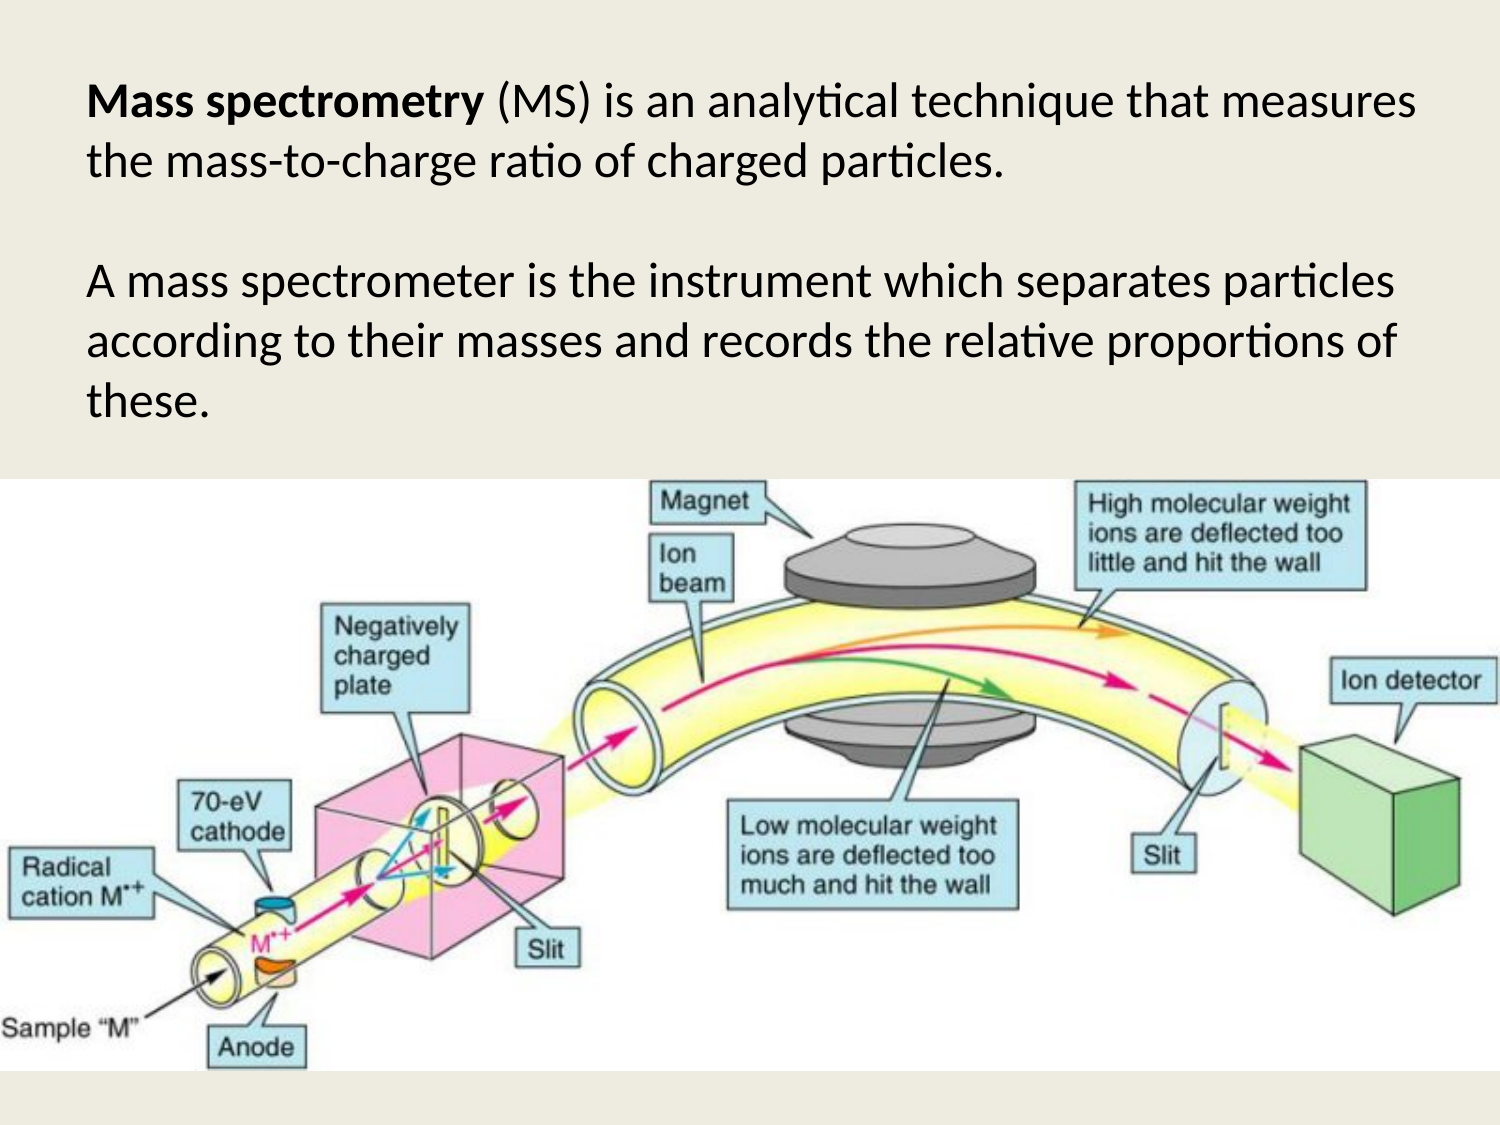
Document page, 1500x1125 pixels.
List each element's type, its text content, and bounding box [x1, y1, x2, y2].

text_box Mass spectrometry (MS) is an analytical technique that measures the mass-to-charge ratio of charged particles. A mass spectrometer is the instrument which separates particles according to their masses and records the relative proportions of these. [71, 59, 1469, 435]
picture [0, 479, 1500, 1071]
